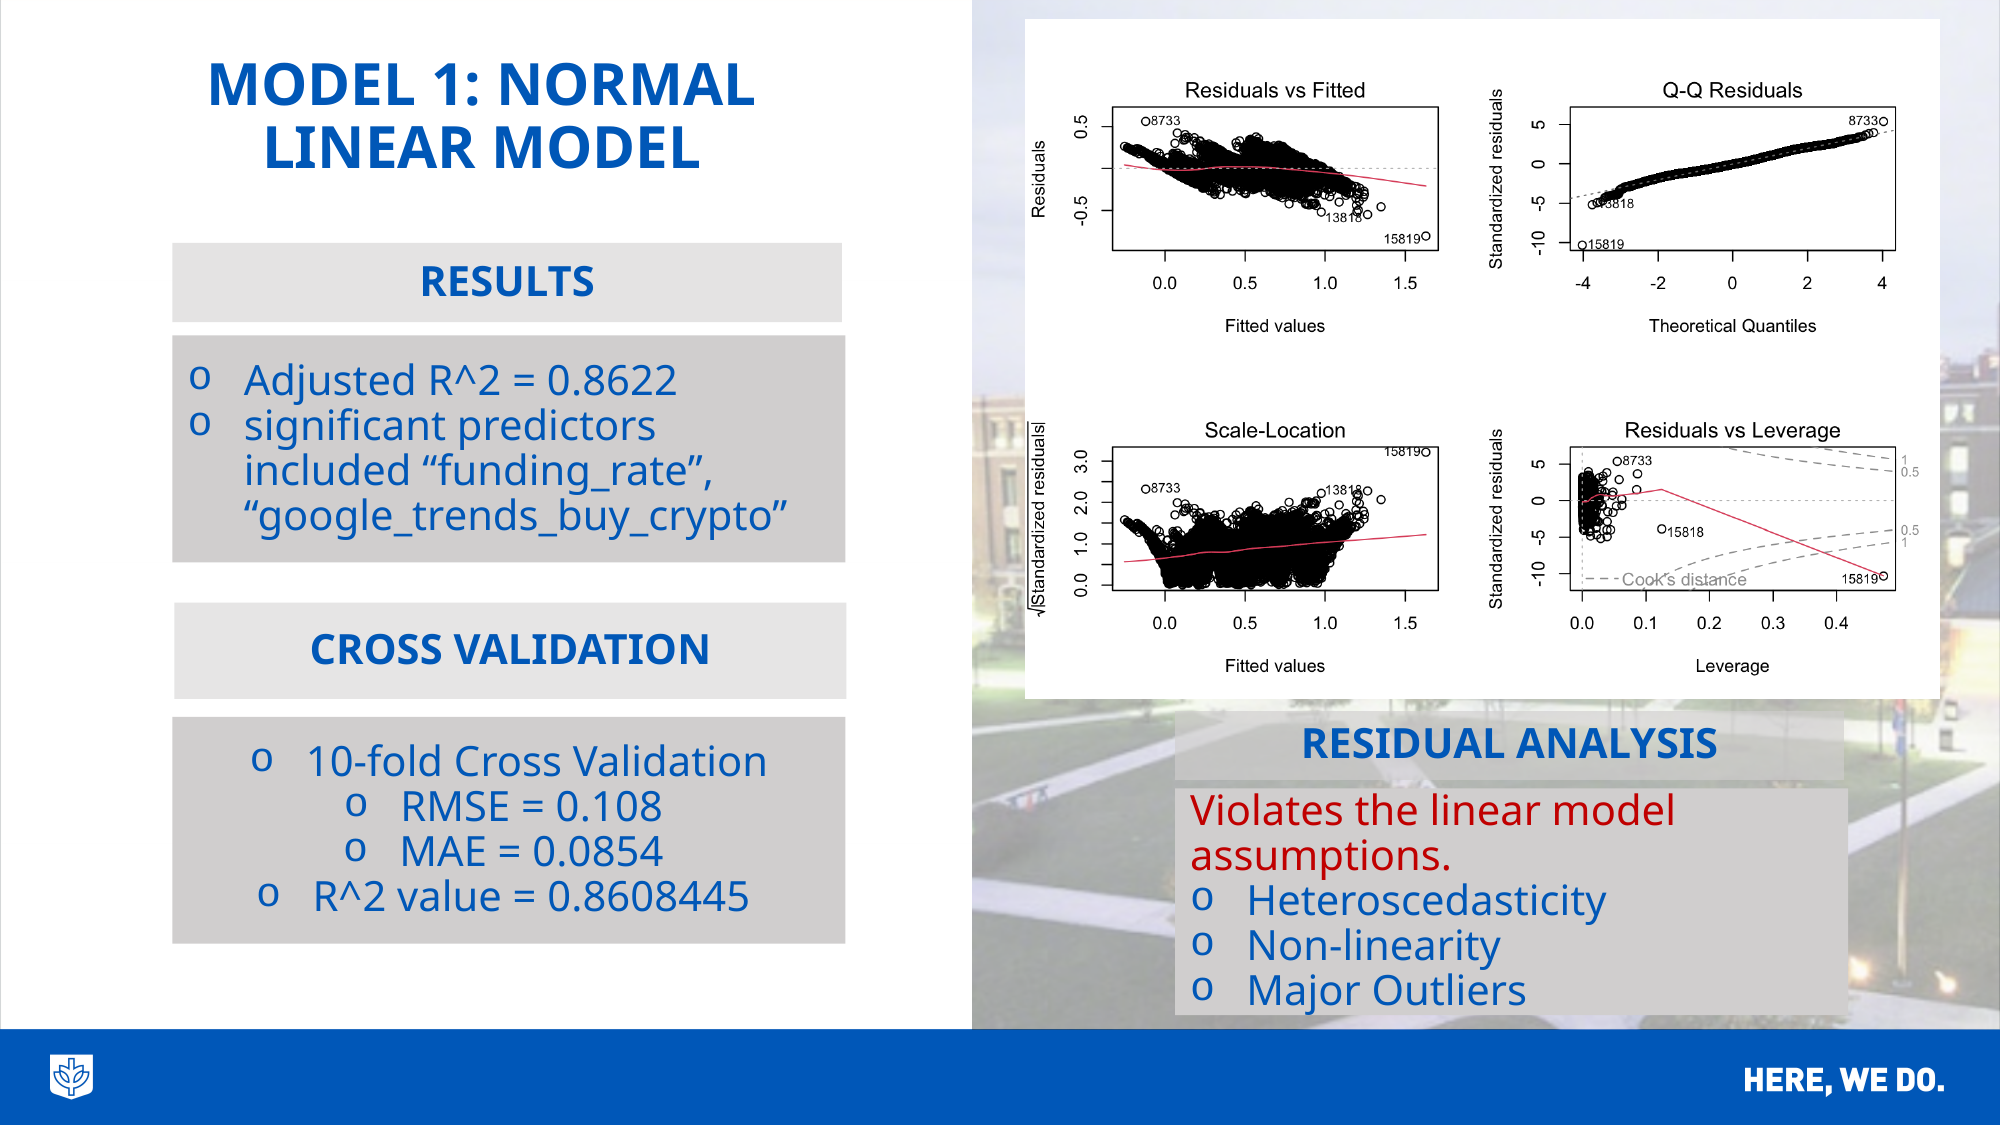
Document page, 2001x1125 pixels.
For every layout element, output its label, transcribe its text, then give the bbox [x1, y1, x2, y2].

text_box CROSS VALIDATION [174, 602, 847, 699]
picture [0, 0, 2000, 1125]
text_box RESULTS [172, 242, 842, 323]
text_box Adjusted R^2 = 0.8622 significant predictors included “funding_rate”, “google_trends_buy_crypto” [172, 335, 846, 563]
text_box MODEL 1: NORMAL LINEAR MODEL [117, 14, 846, 223]
text_box 10-fold Cross Validation RMSE = 0.108 MAE = 0.0854 R^2 value = 0.8608445 [172, 716, 846, 944]
